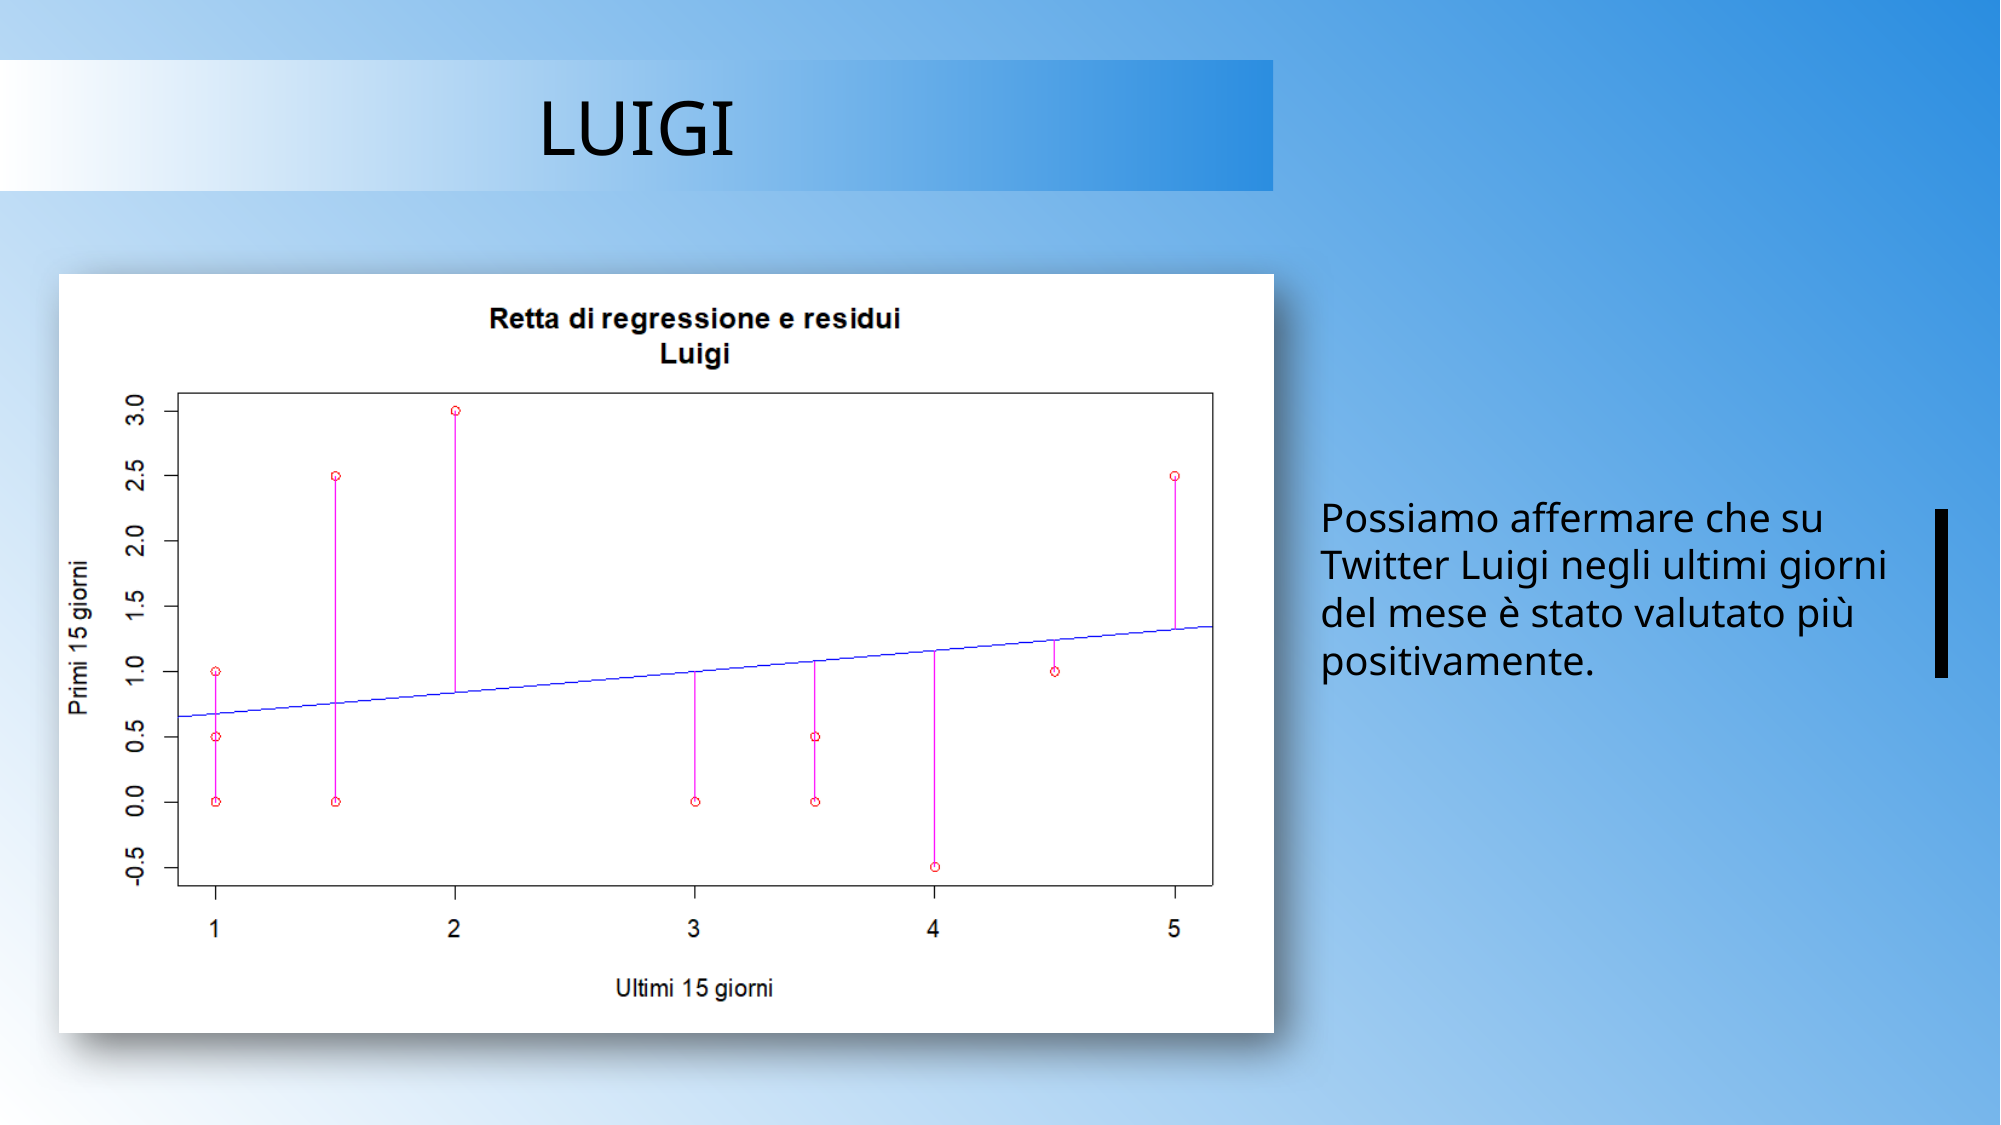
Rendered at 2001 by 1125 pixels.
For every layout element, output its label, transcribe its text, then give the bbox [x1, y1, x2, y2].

text_box LUIGI [0, 60, 1274, 192]
text_box Possiamo affermare che su Twitter Luigi negli ultimi giorni del mese è stato valutato più positivamente. [1322, 485, 1941, 691]
picture [59, 274, 1274, 1033]
